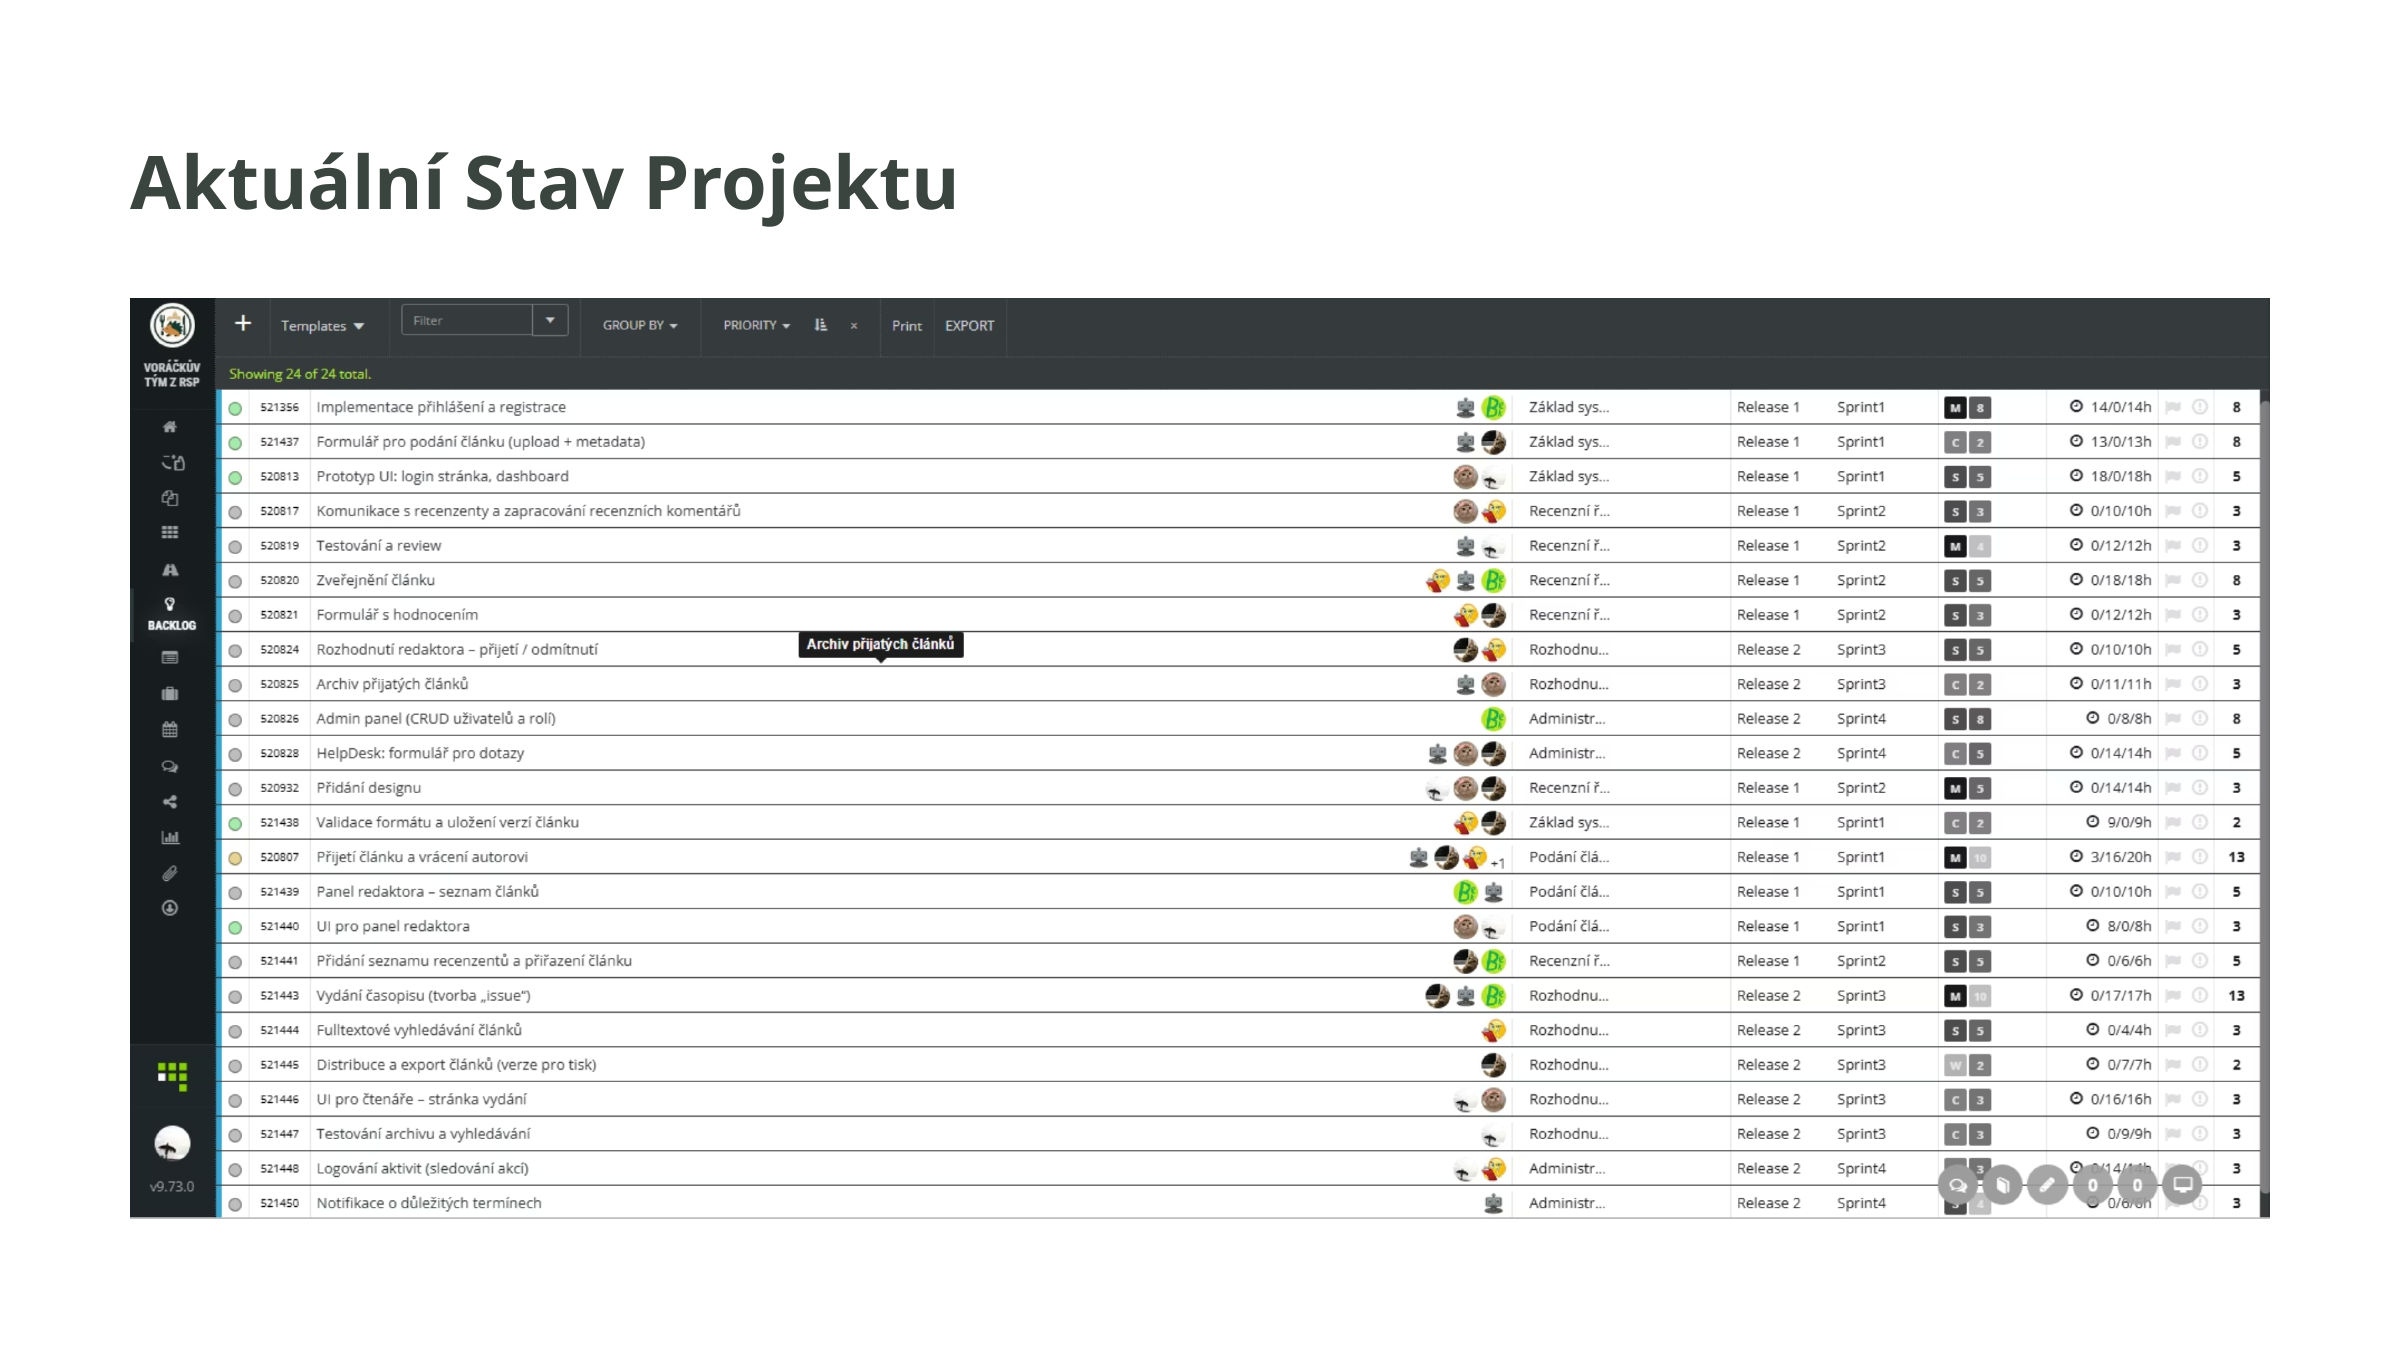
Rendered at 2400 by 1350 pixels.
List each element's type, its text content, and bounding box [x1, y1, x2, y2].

text_box Aktuální Stav Projektu [130, 131, 994, 225]
picture [130, 298, 2270, 1219]
